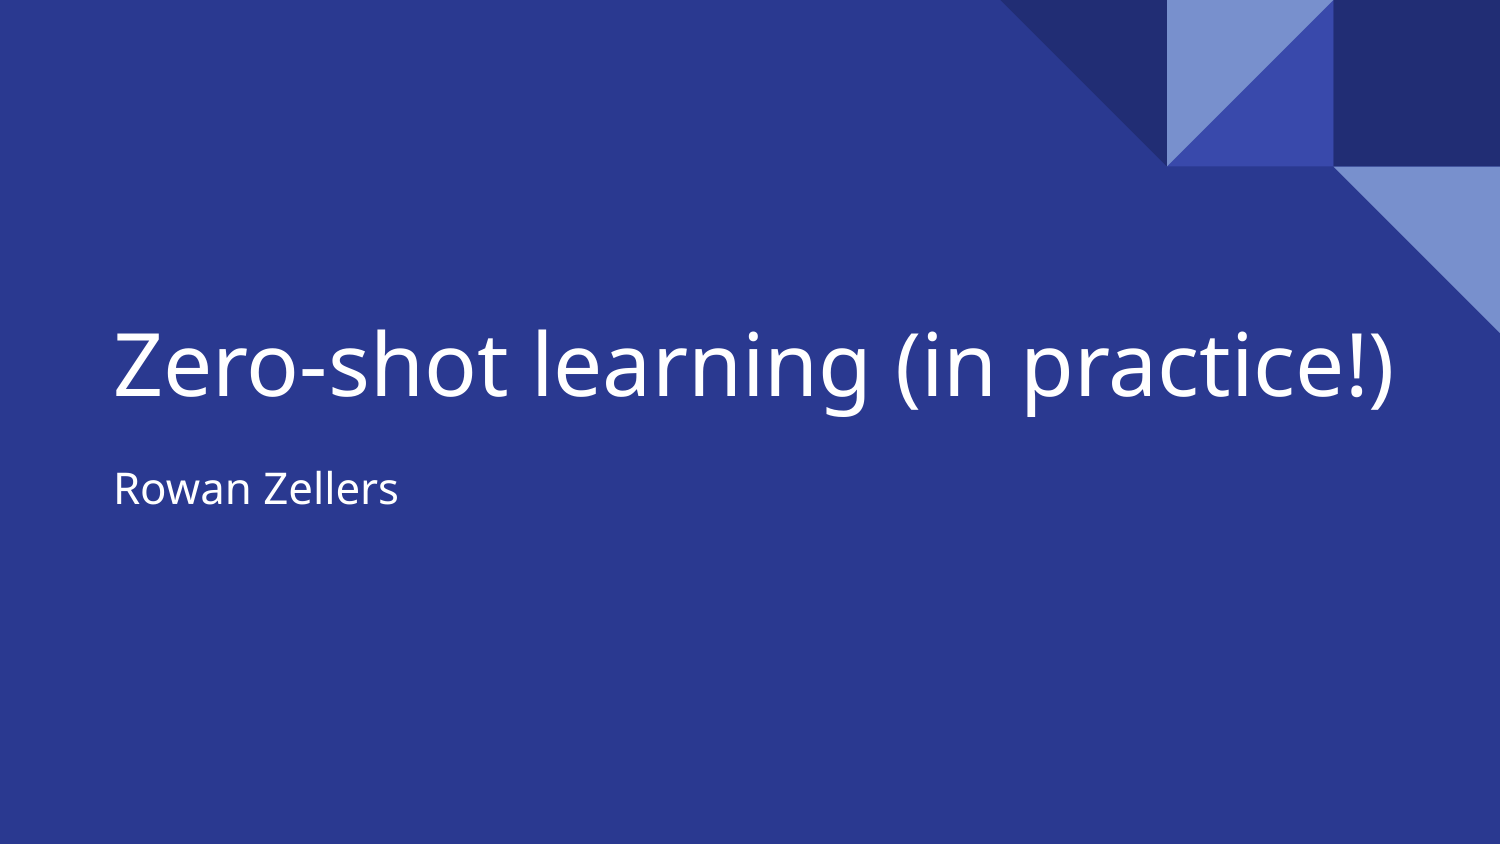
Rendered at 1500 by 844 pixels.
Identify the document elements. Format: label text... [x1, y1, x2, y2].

title Zero-shot learning (in practice!) [98, 291, 1447, 429]
subtitle Rowan Zellers [98, 445, 1447, 517]
